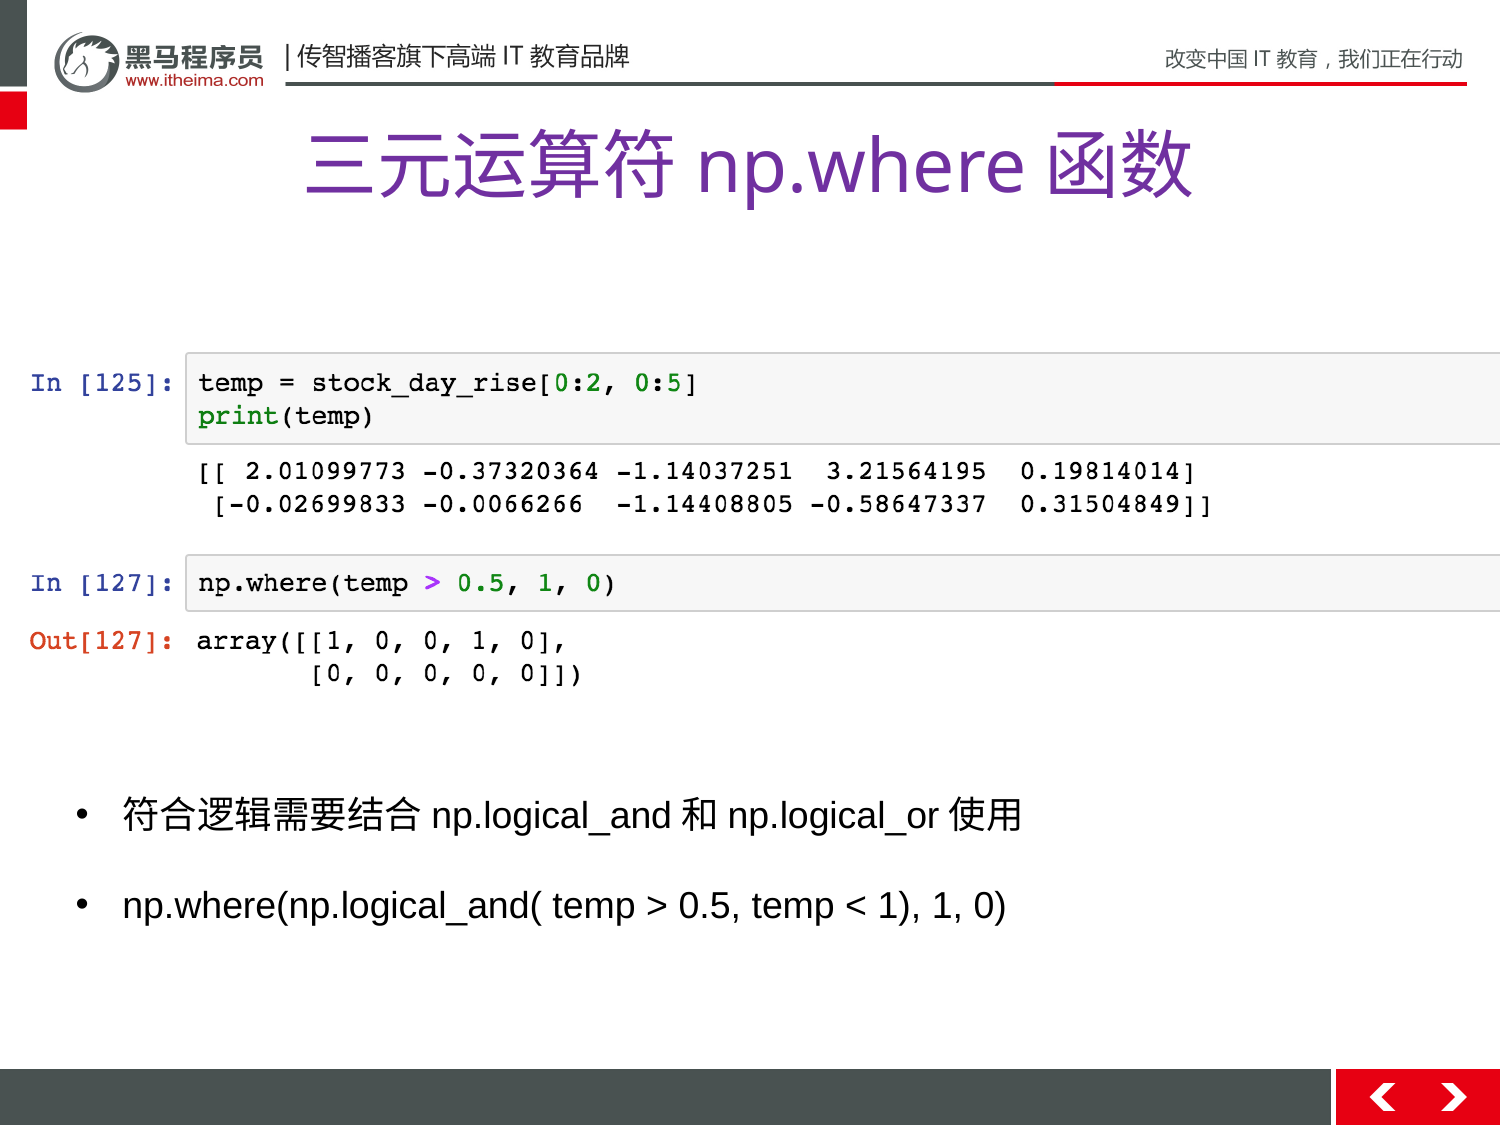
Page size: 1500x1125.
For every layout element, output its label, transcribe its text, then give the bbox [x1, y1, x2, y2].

picture [0, 0, 1500, 1125]
title 三元运算符np.where函数 [81, 97, 1416, 216]
text_box 符合逻辑需要结合np.logical_and和np.logical_or使用 np.where(np.logical_and( temp > 0.5, temp < 1), 1, 0) [60, 783, 1039, 934]
